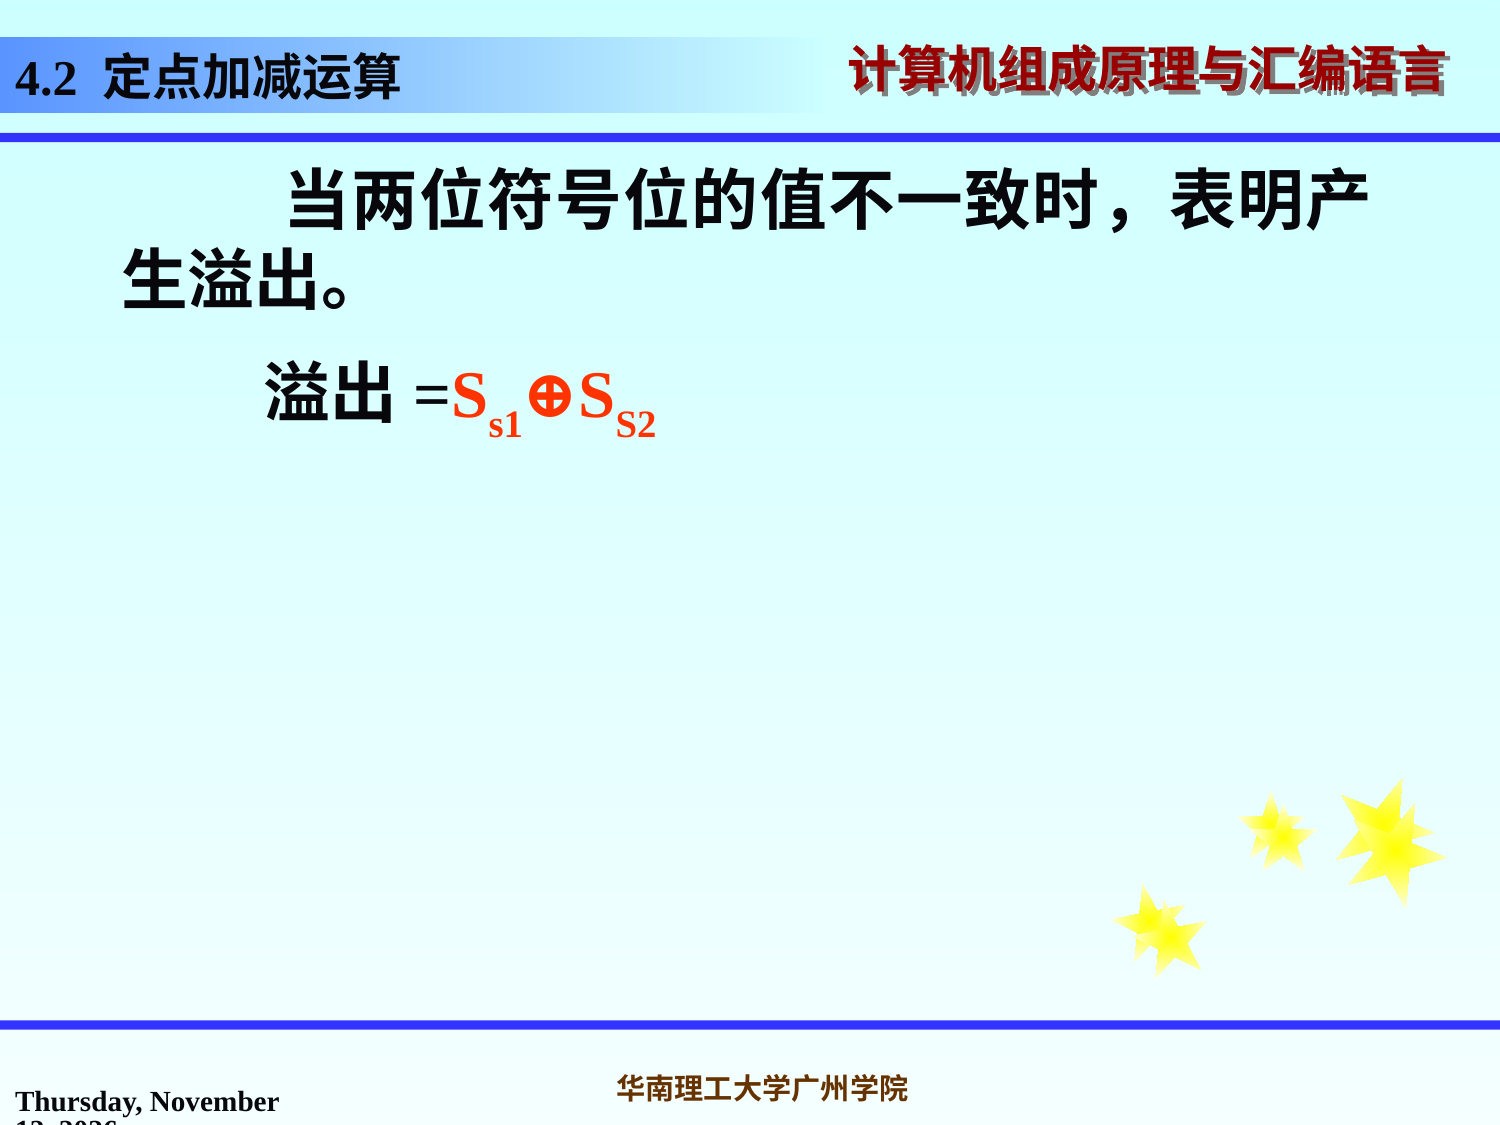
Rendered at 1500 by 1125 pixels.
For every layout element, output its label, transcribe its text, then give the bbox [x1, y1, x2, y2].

title 4.2 定点加减运算 [0, 37, 825, 113]
footer 华南理工大学广州学院 [525, 1050, 1000, 1125]
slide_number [0, 1050, 313, 1125]
list 当两位符号位的值不一致时，表明产生溢出。 溢出=Ss1⊕SS2 [50, 149, 1388, 1022]
